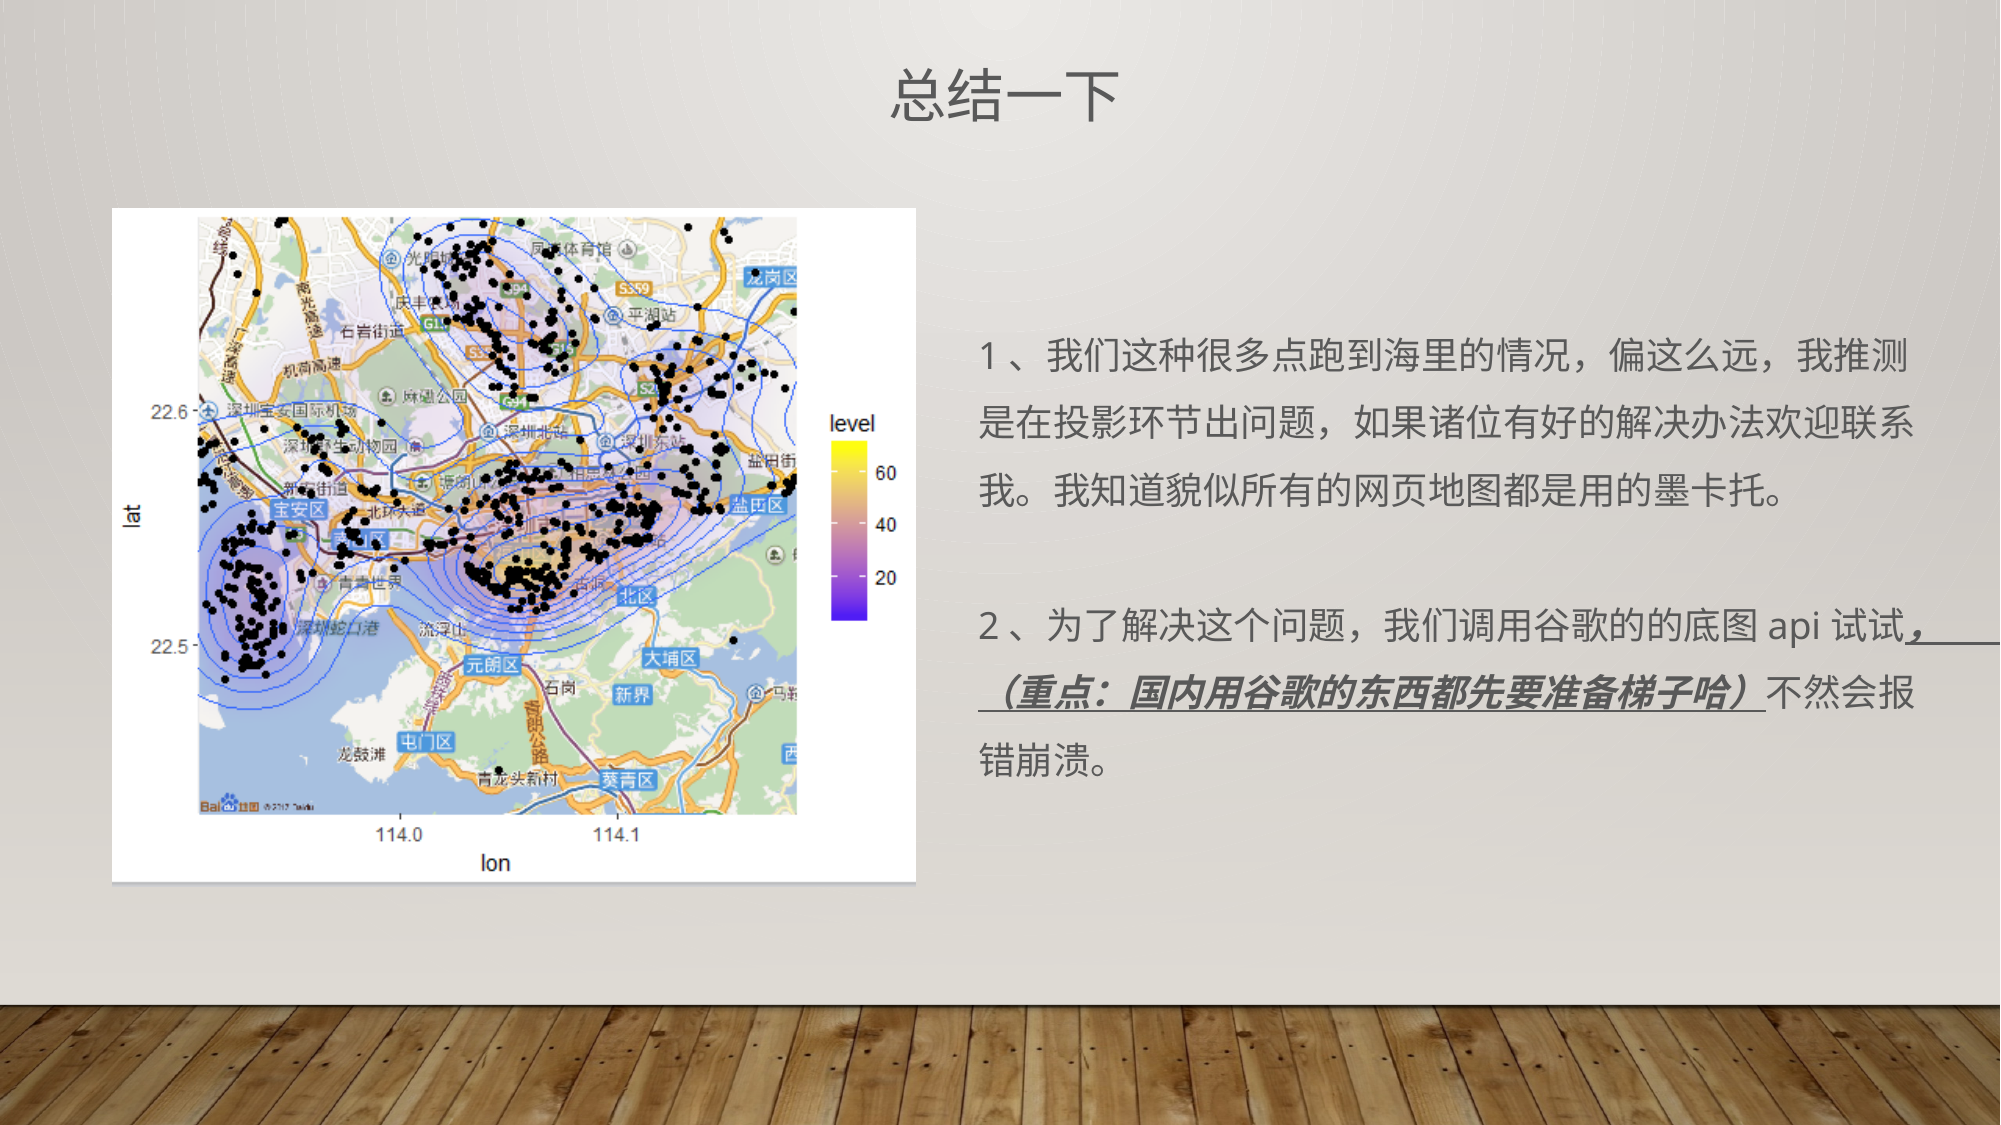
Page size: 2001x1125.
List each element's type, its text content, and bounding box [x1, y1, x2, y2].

text_box 1、我们这种很多点跑到海里的情况，偏这么远，我推测是在投影环节出问题，如果诸位有好的解决办法欢迎联系我。我知道貌似所有的网页地图都是用的墨卡托。 2、为了解决这个问题，我们调用谷歌的的底图api试试，（重点：国内用谷歌的东西都先要准备梯子哈）不然会报错崩溃。 [963, 301, 1942, 789]
picture [0, 1005, 2000, 1125]
picture [111, 208, 916, 888]
text_box 总结一下 [874, 51, 1274, 137]
